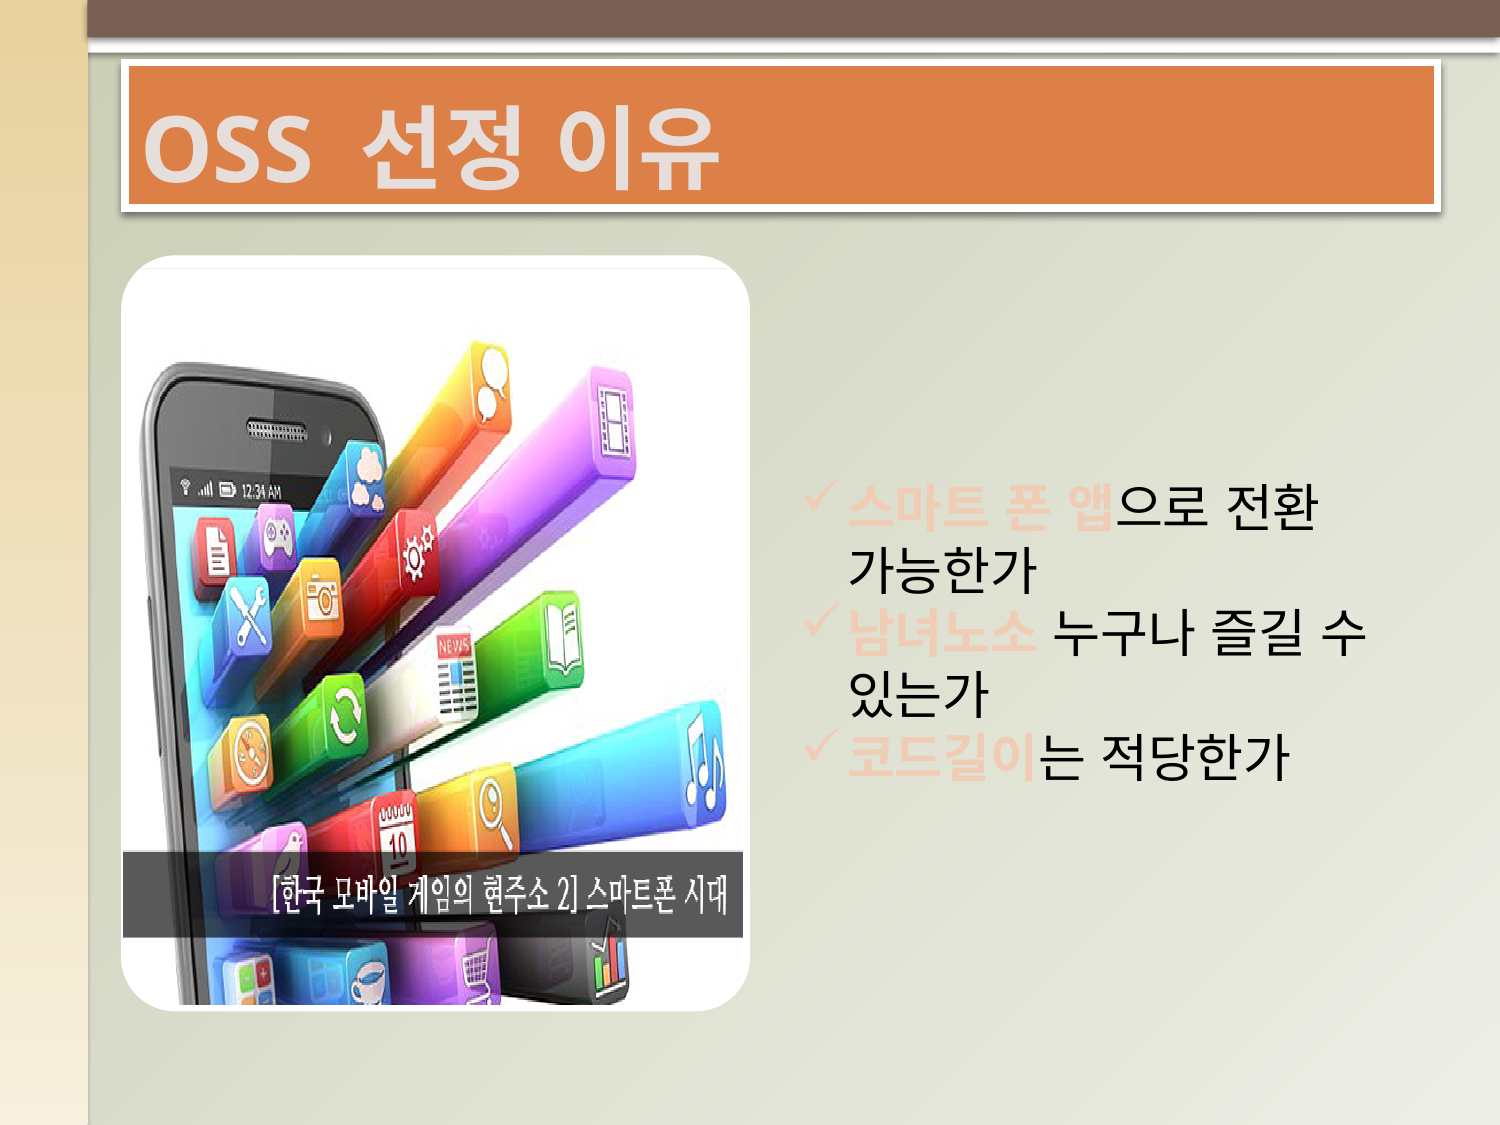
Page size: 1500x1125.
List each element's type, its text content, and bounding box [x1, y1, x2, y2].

title OSS 선정 이유 [121, 59, 1441, 212]
picture [120, 255, 751, 1012]
text_box 스마트 폰 앱으로 전환 가능한가 남녀노소 누구나 즐길 수 있는가 코드길이는 적당한가 [785, 467, 1412, 796]
